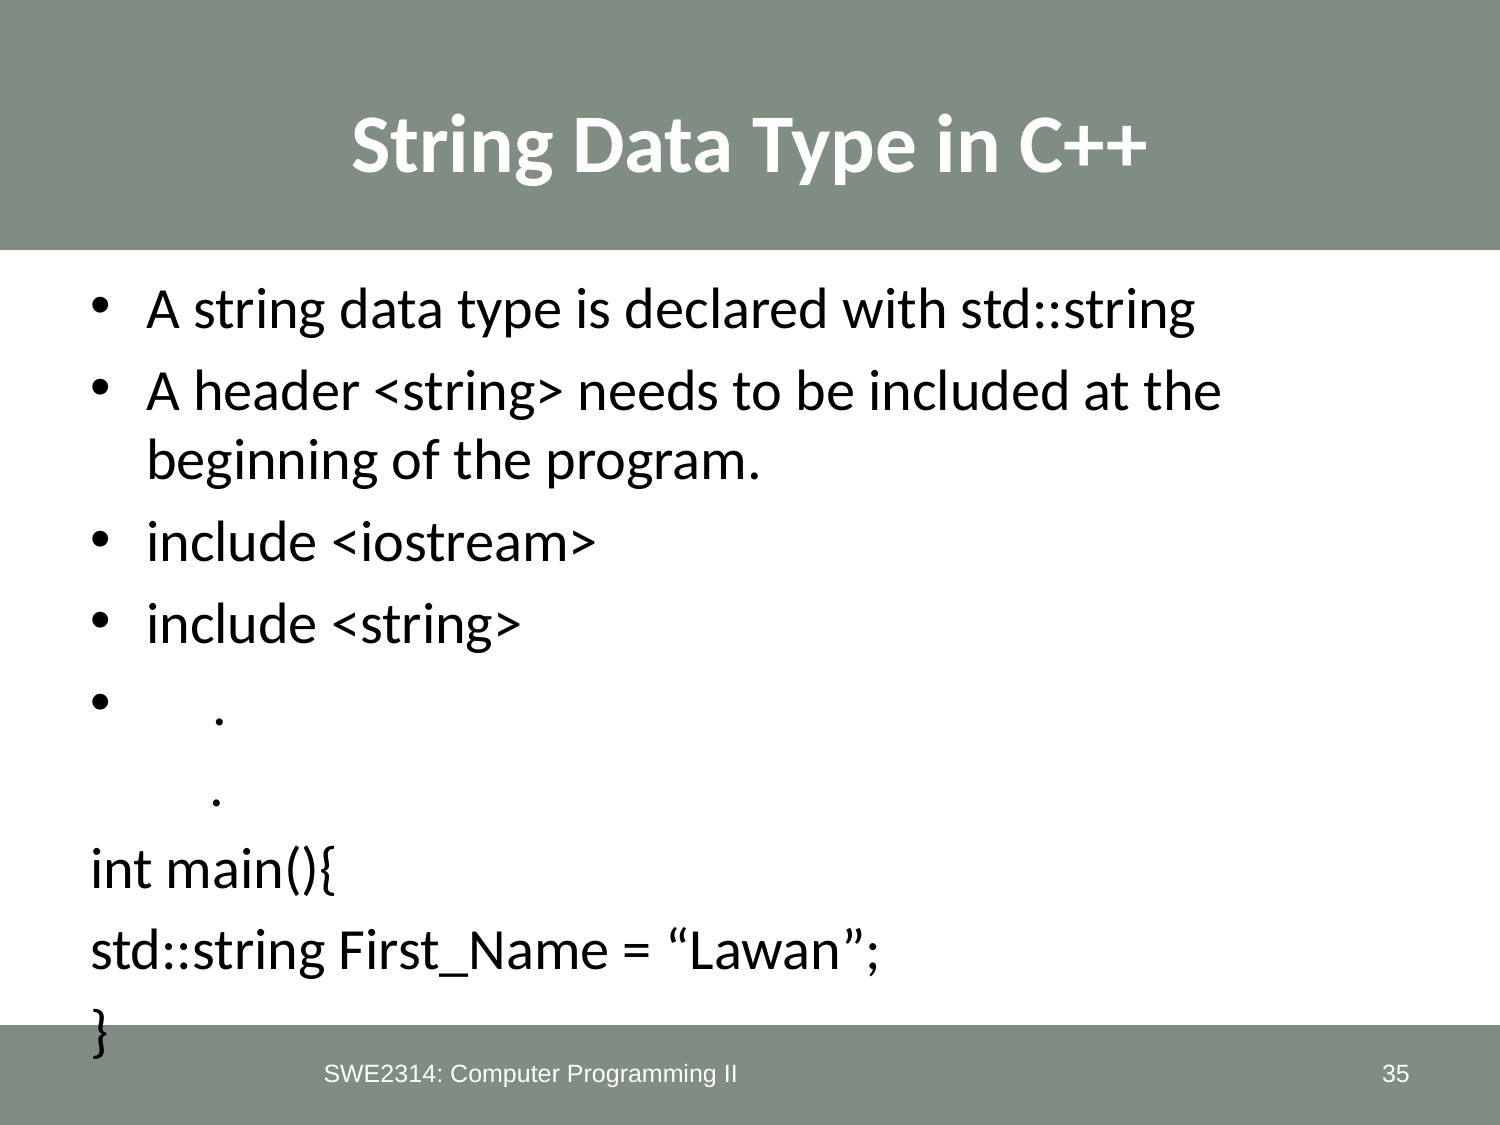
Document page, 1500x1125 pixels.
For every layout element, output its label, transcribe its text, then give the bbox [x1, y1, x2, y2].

footer SWE2314: Computer Programming II [75, 1042, 988, 1103]
slide_number 35 [1074, 1042, 1425, 1103]
title String Data Type in C++ [75, 45, 1425, 233]
list A string data type is declared with std::string A header <string> needs to be included at the beginning of the program. include <iostream> include <string> . . int main(){ std::string First_Name = “Lawan”; } [75, 262, 1425, 1080]
